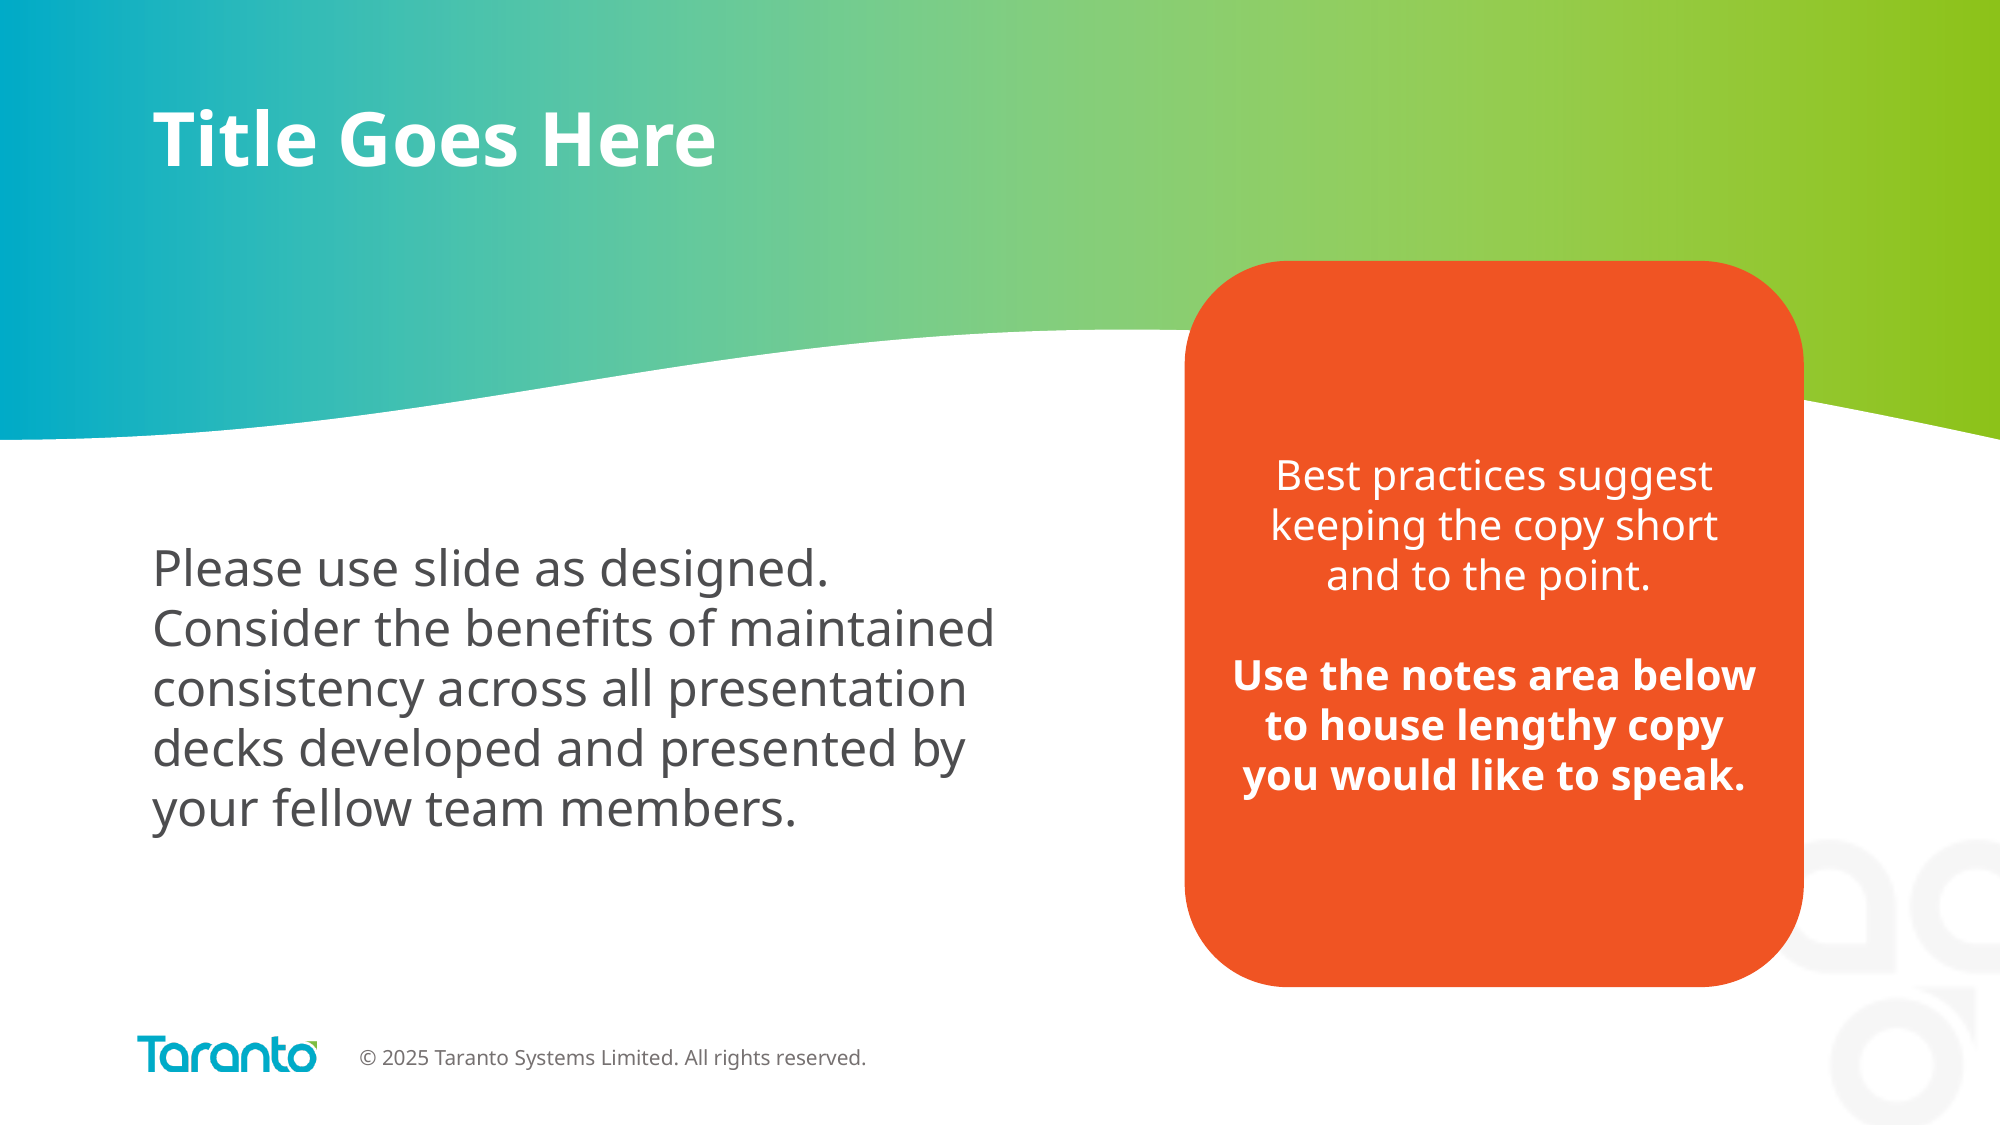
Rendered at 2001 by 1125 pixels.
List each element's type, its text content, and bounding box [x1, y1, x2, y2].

title Title Goes Here [137, 59, 1863, 225]
text_box Best practices suggest keeping the copy short and to the point. Use the notes area below to house lengthy copy you would like to speak. [1183, 259, 1805, 989]
text_box Please use slide as designed. Consider the benefits of maintained consistency across all presentation decks developed and presented by your fellow team members. [137, 529, 1031, 844]
